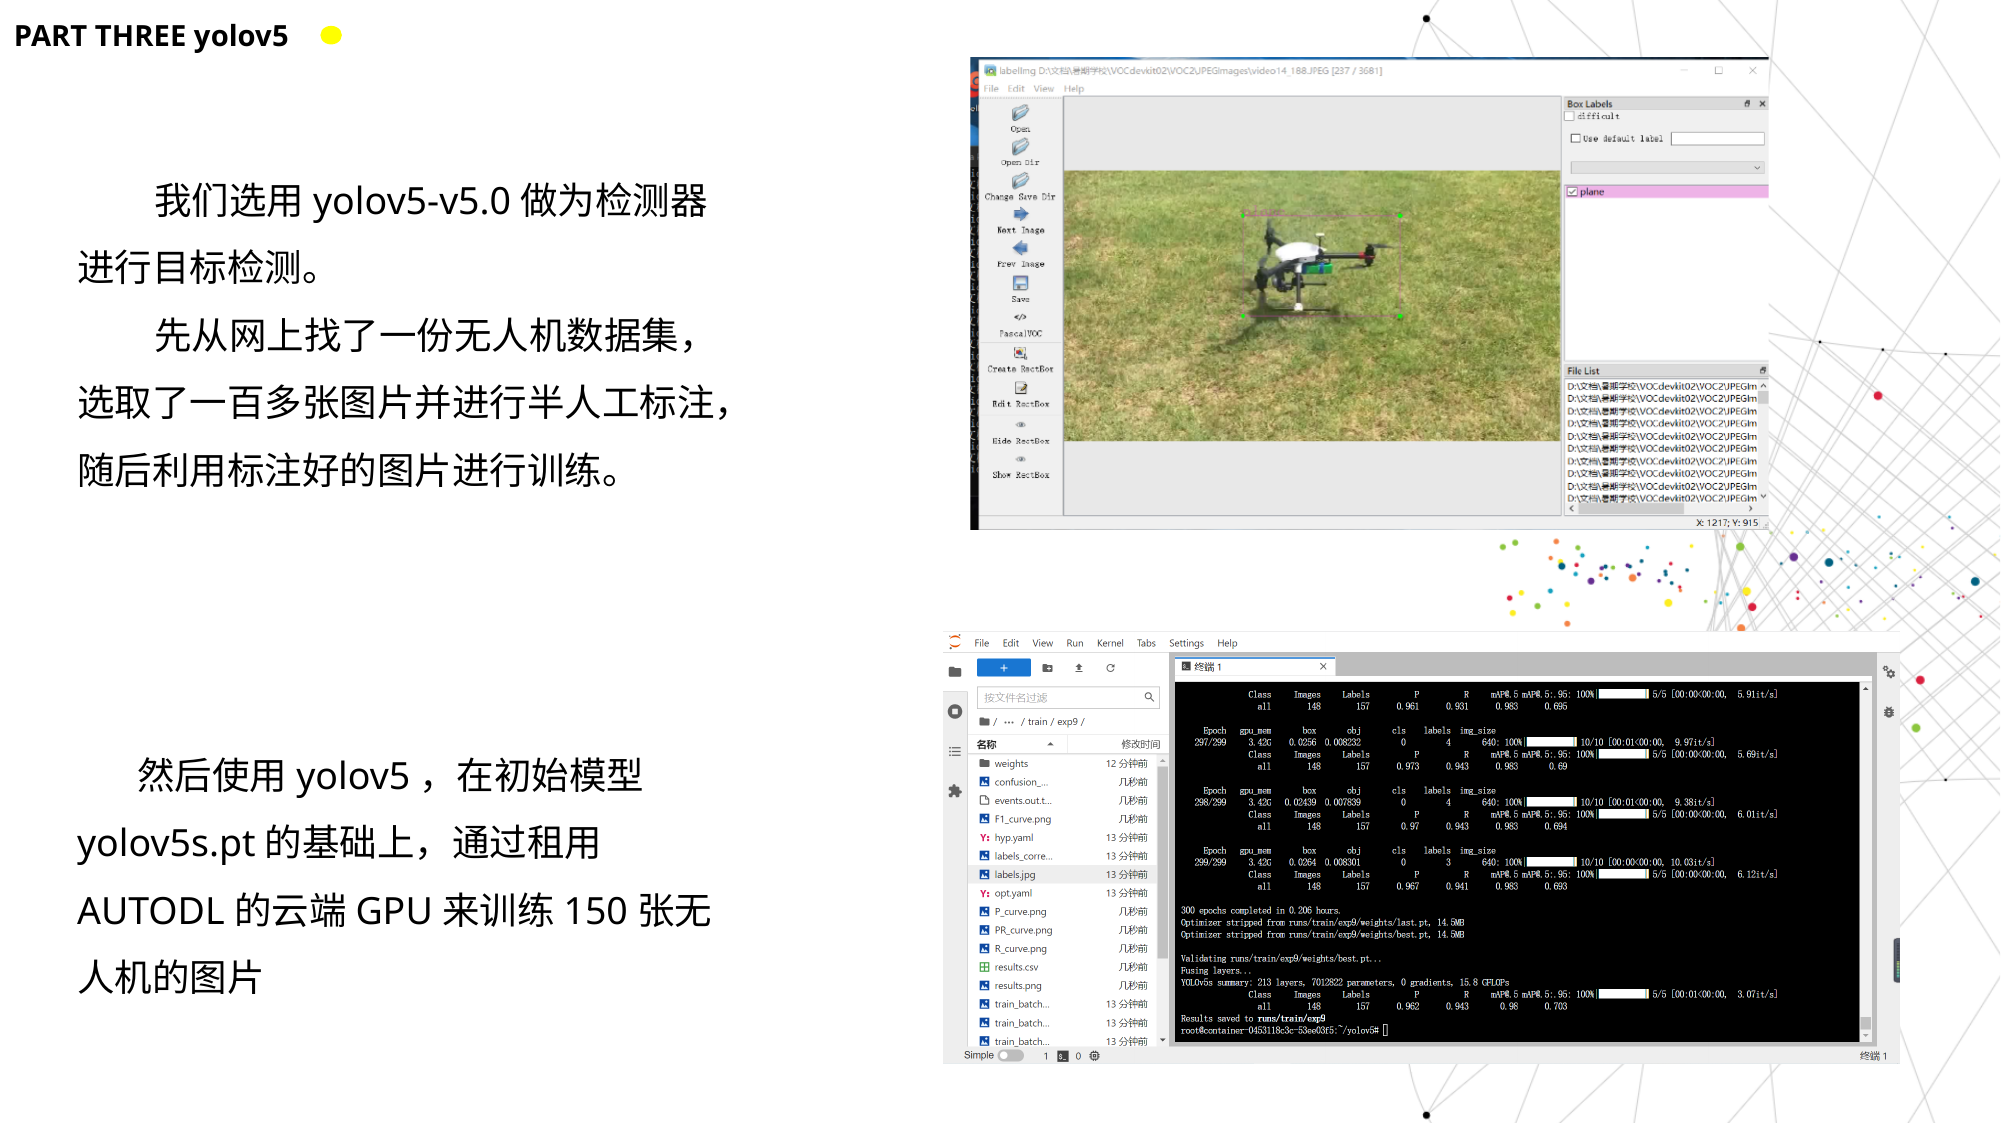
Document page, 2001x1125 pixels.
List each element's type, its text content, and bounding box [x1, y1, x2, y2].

picture [938, 0, 2001, 1123]
text_box 我们选用yolov5-v5.0做为检测器进行目标检测。 先从网上找了一份无人机数据集，选取了一百多张图片并进行半人工标注，随后利用标注好的图片进行训练。 [62, 146, 746, 567]
text_box [319, 24, 343, 46]
text_box 然后使用yolov5，在初始模型yolov5s.pt的基础上，通过租用AUTODL的云端GPU来训练150张无人机的图片 [62, 721, 746, 1007]
text_box PART THREE yolov5 [0, 9, 304, 60]
